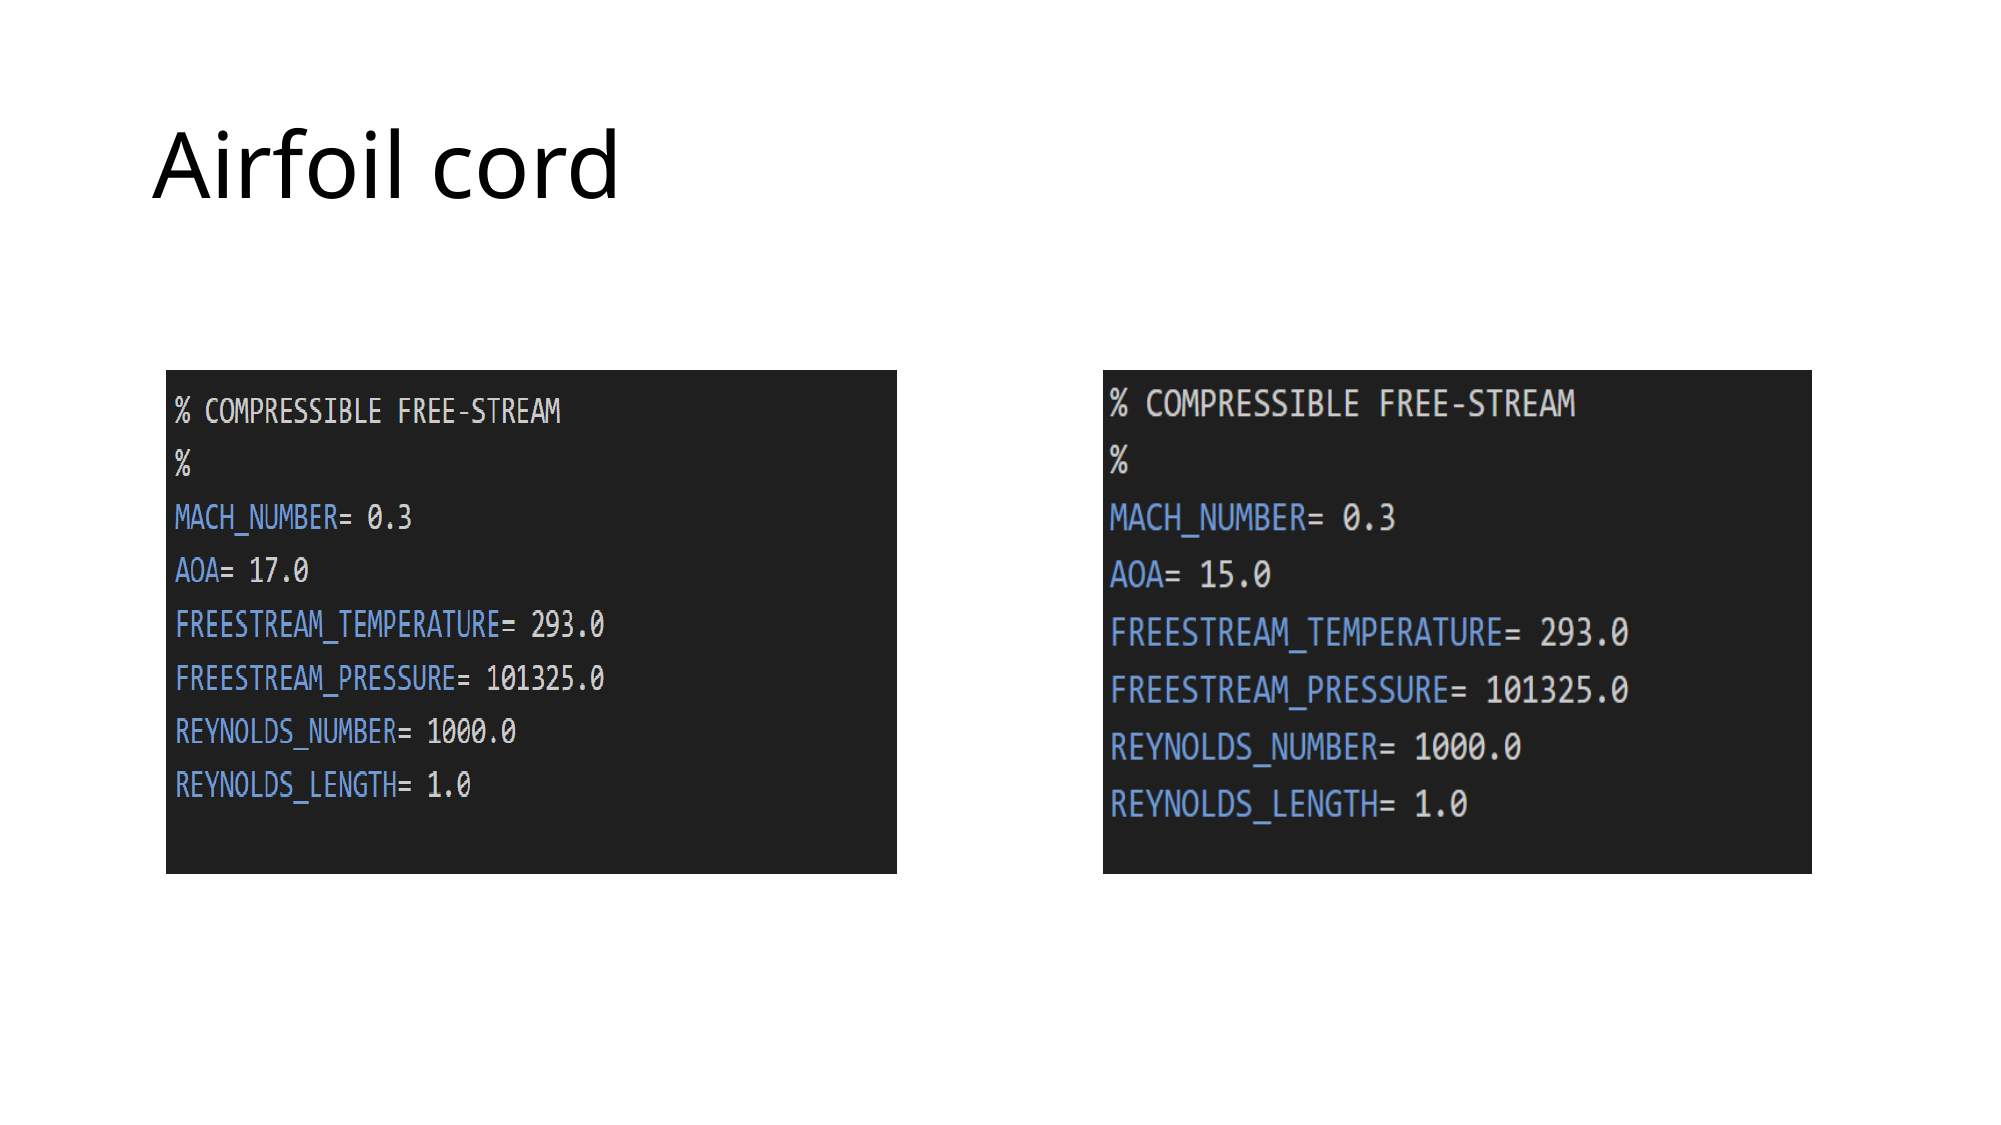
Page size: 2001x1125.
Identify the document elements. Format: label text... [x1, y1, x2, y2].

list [1103, 370, 1812, 874]
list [166, 370, 897, 874]
title Airfoil cord [137, 59, 1863, 278]
